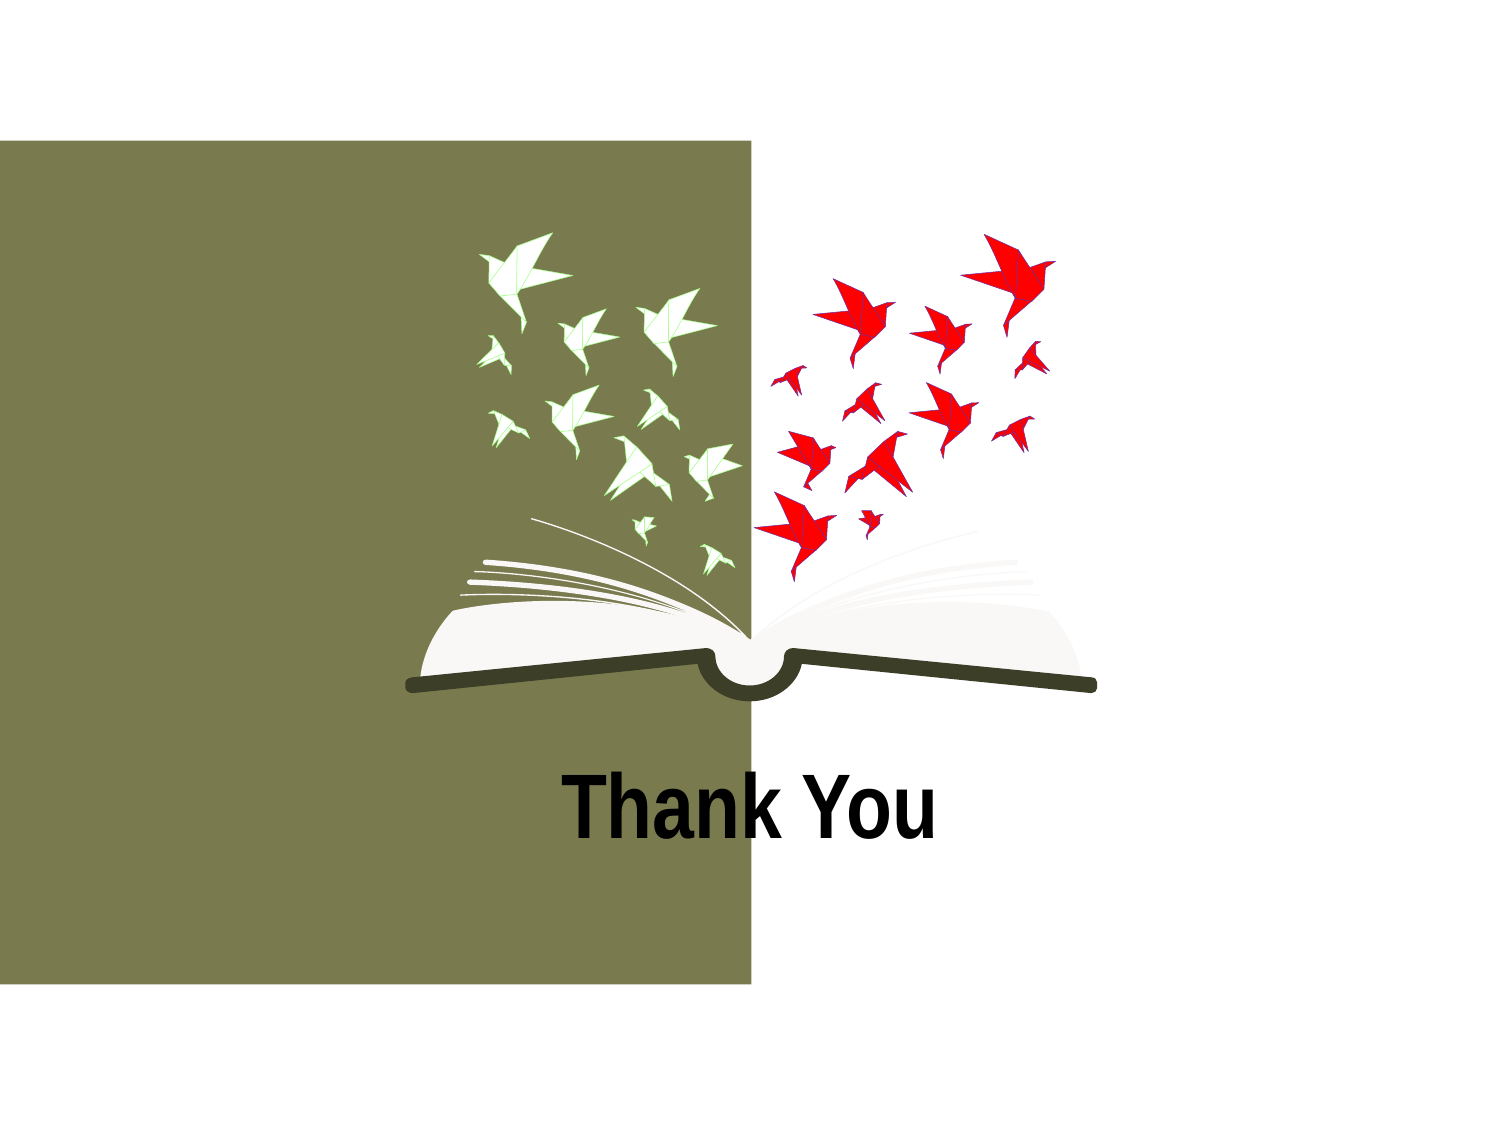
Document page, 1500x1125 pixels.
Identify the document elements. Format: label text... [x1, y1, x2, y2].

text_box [741, 243, 1076, 515]
text_box [0, 865, 754, 986]
text_box [0, 138, 754, 739]
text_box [404, 516, 1098, 702]
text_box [476, 221, 737, 578]
text_box Thank You [0, 739, 1500, 865]
